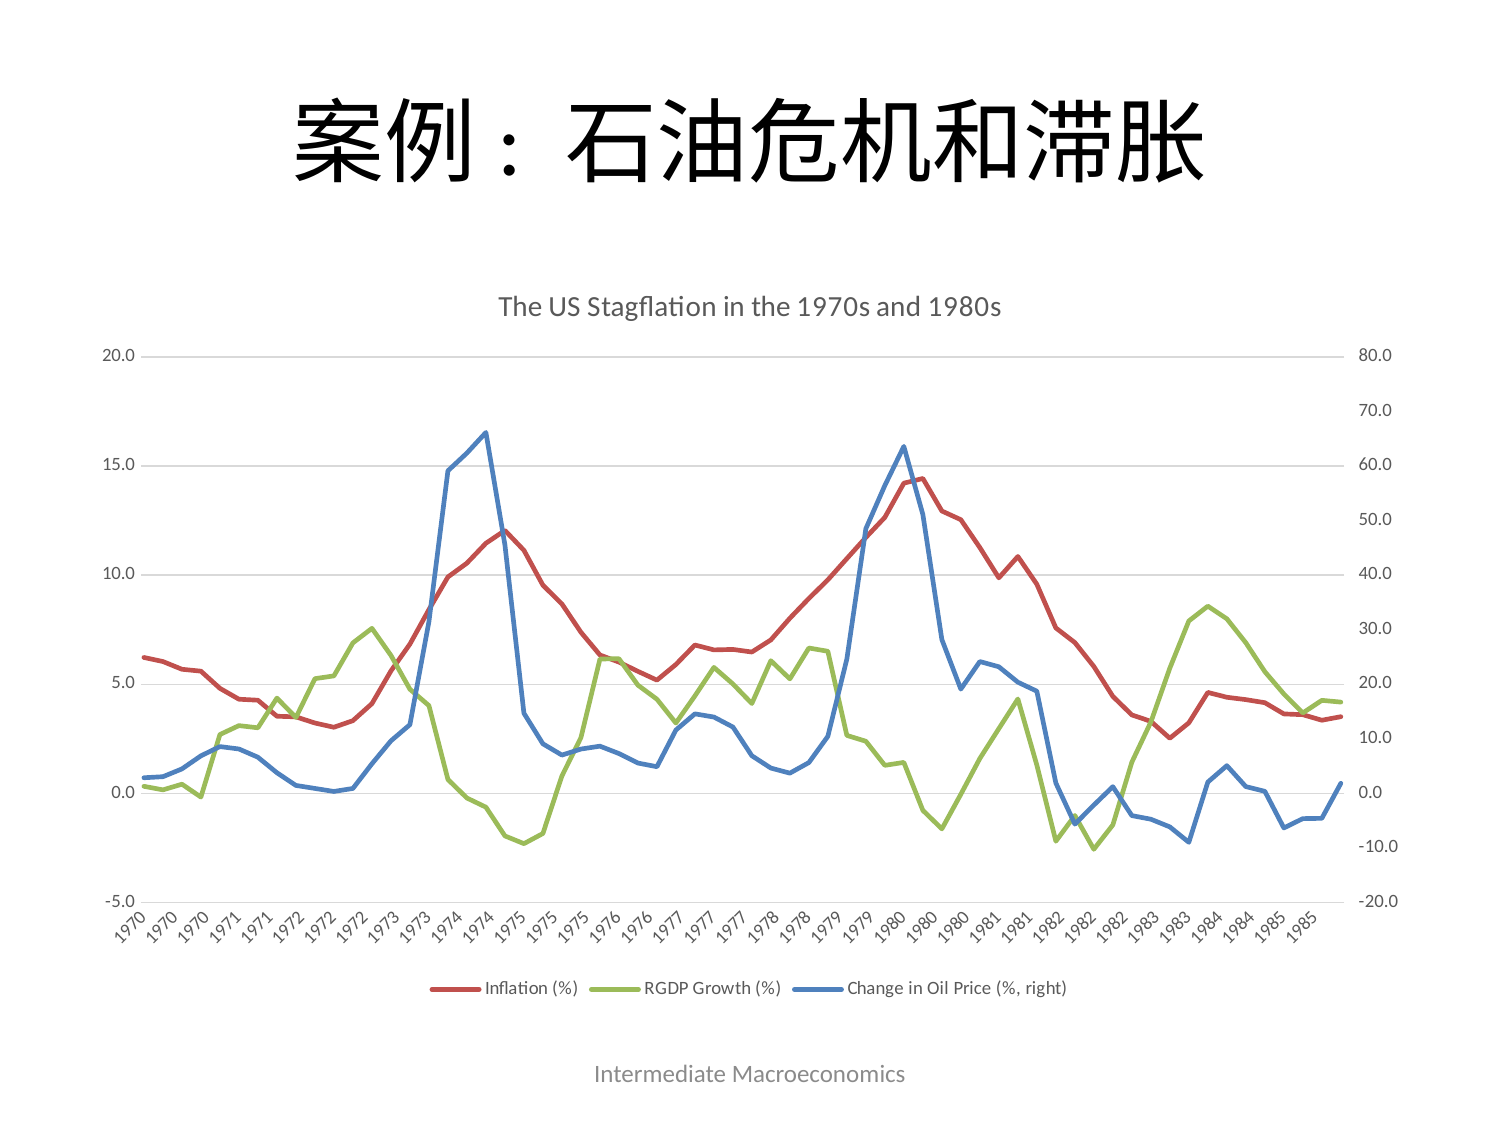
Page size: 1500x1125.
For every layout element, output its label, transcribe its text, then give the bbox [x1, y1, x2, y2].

footer Intermediate Macroeconomics [512, 1042, 988, 1103]
chart [74, 262, 1426, 1006]
title 案例: 石油危机和滞胀 [75, 45, 1425, 233]
